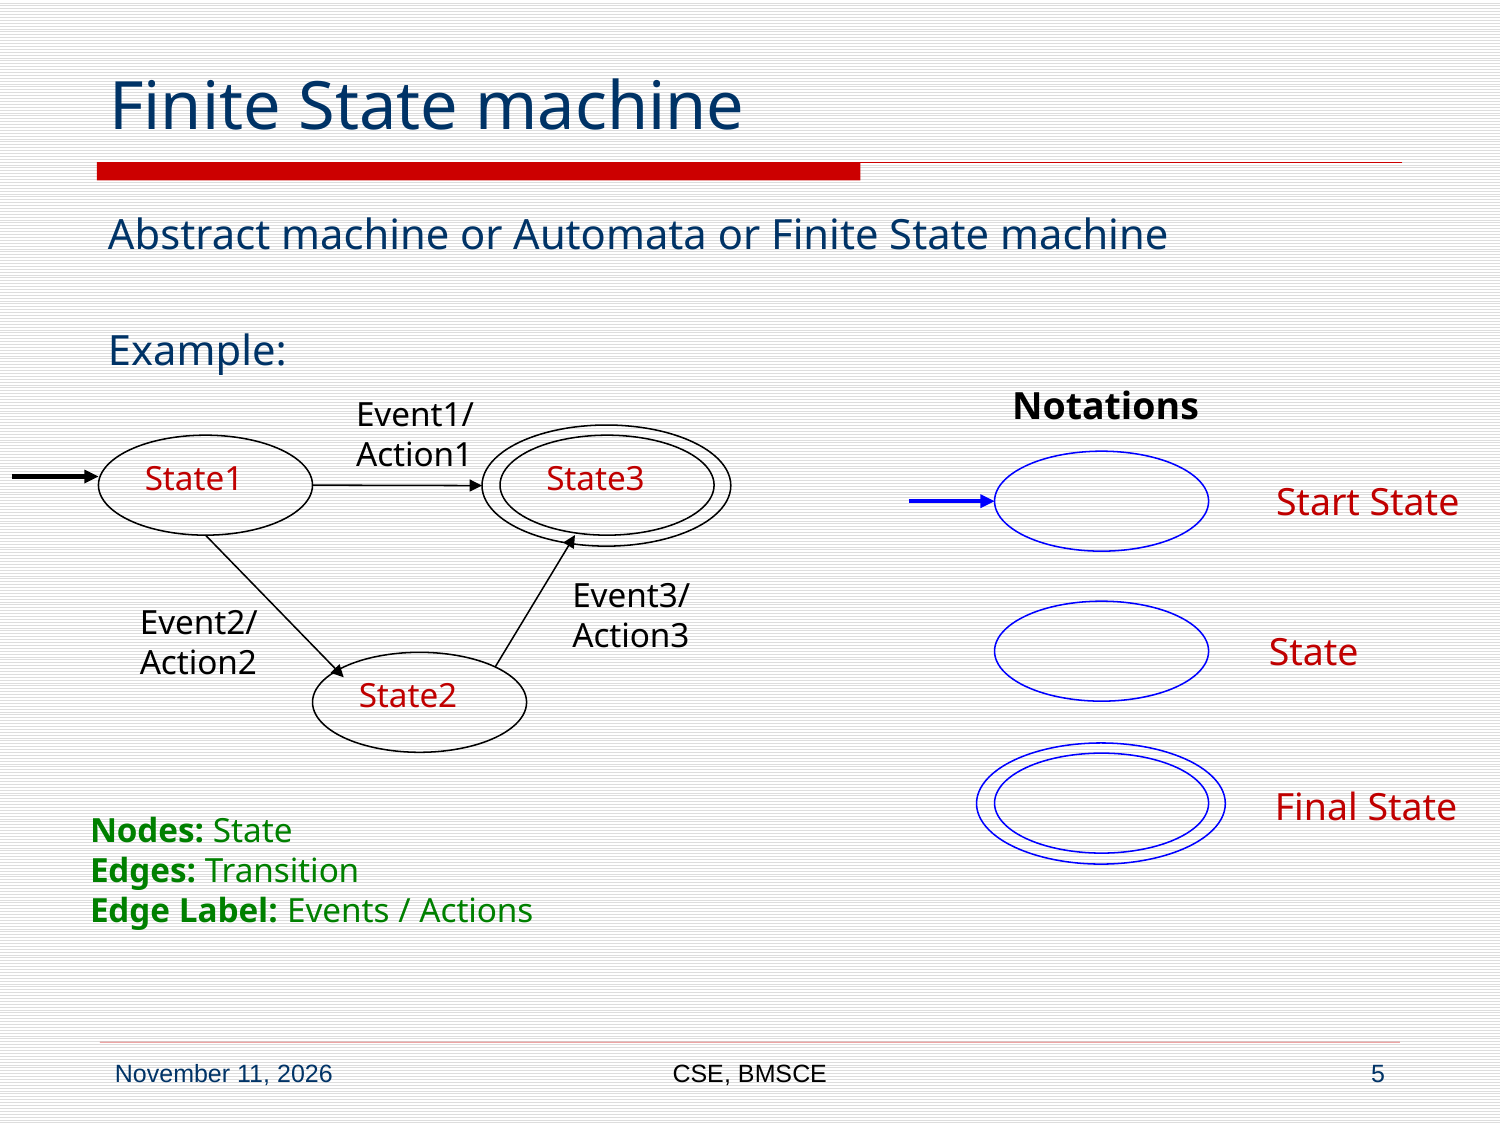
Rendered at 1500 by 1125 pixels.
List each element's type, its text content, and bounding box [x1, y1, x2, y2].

text_box [994, 601, 1209, 702]
text_box State [1254, 620, 1374, 681]
footer CSE, BMSCE [512, 1049, 988, 1103]
text_box Event1/ Action1 [341, 385, 489, 480]
list Abstract machine or Automata or Finite State machine Example: [92, 200, 1406, 1025]
text_box Nodes: State Edges: Transition Edge Label: Events / Actions [75, 801, 549, 937]
text_box State2 [312, 652, 527, 753]
text_box Notations [997, 374, 1215, 435]
slide_number 5 [1074, 1049, 1401, 1103]
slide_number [99, 1049, 426, 1103]
text_box Event2/ Action2 [124, 593, 273, 689]
text_box Start State [1261, 470, 1475, 531]
title Finite State machine [94, 24, 1407, 150]
text_box [976, 742, 1226, 865]
text_box [482, 425, 731, 547]
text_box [205, 534, 344, 678]
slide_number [314, 486, 469, 491]
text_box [494, 534, 576, 668]
text_box Event3/ Action3 [579, 566, 706, 662]
text_box [994, 451, 1209, 552]
text_box State1 [98, 435, 313, 536]
text_box Final State [1259, 775, 1473, 836]
